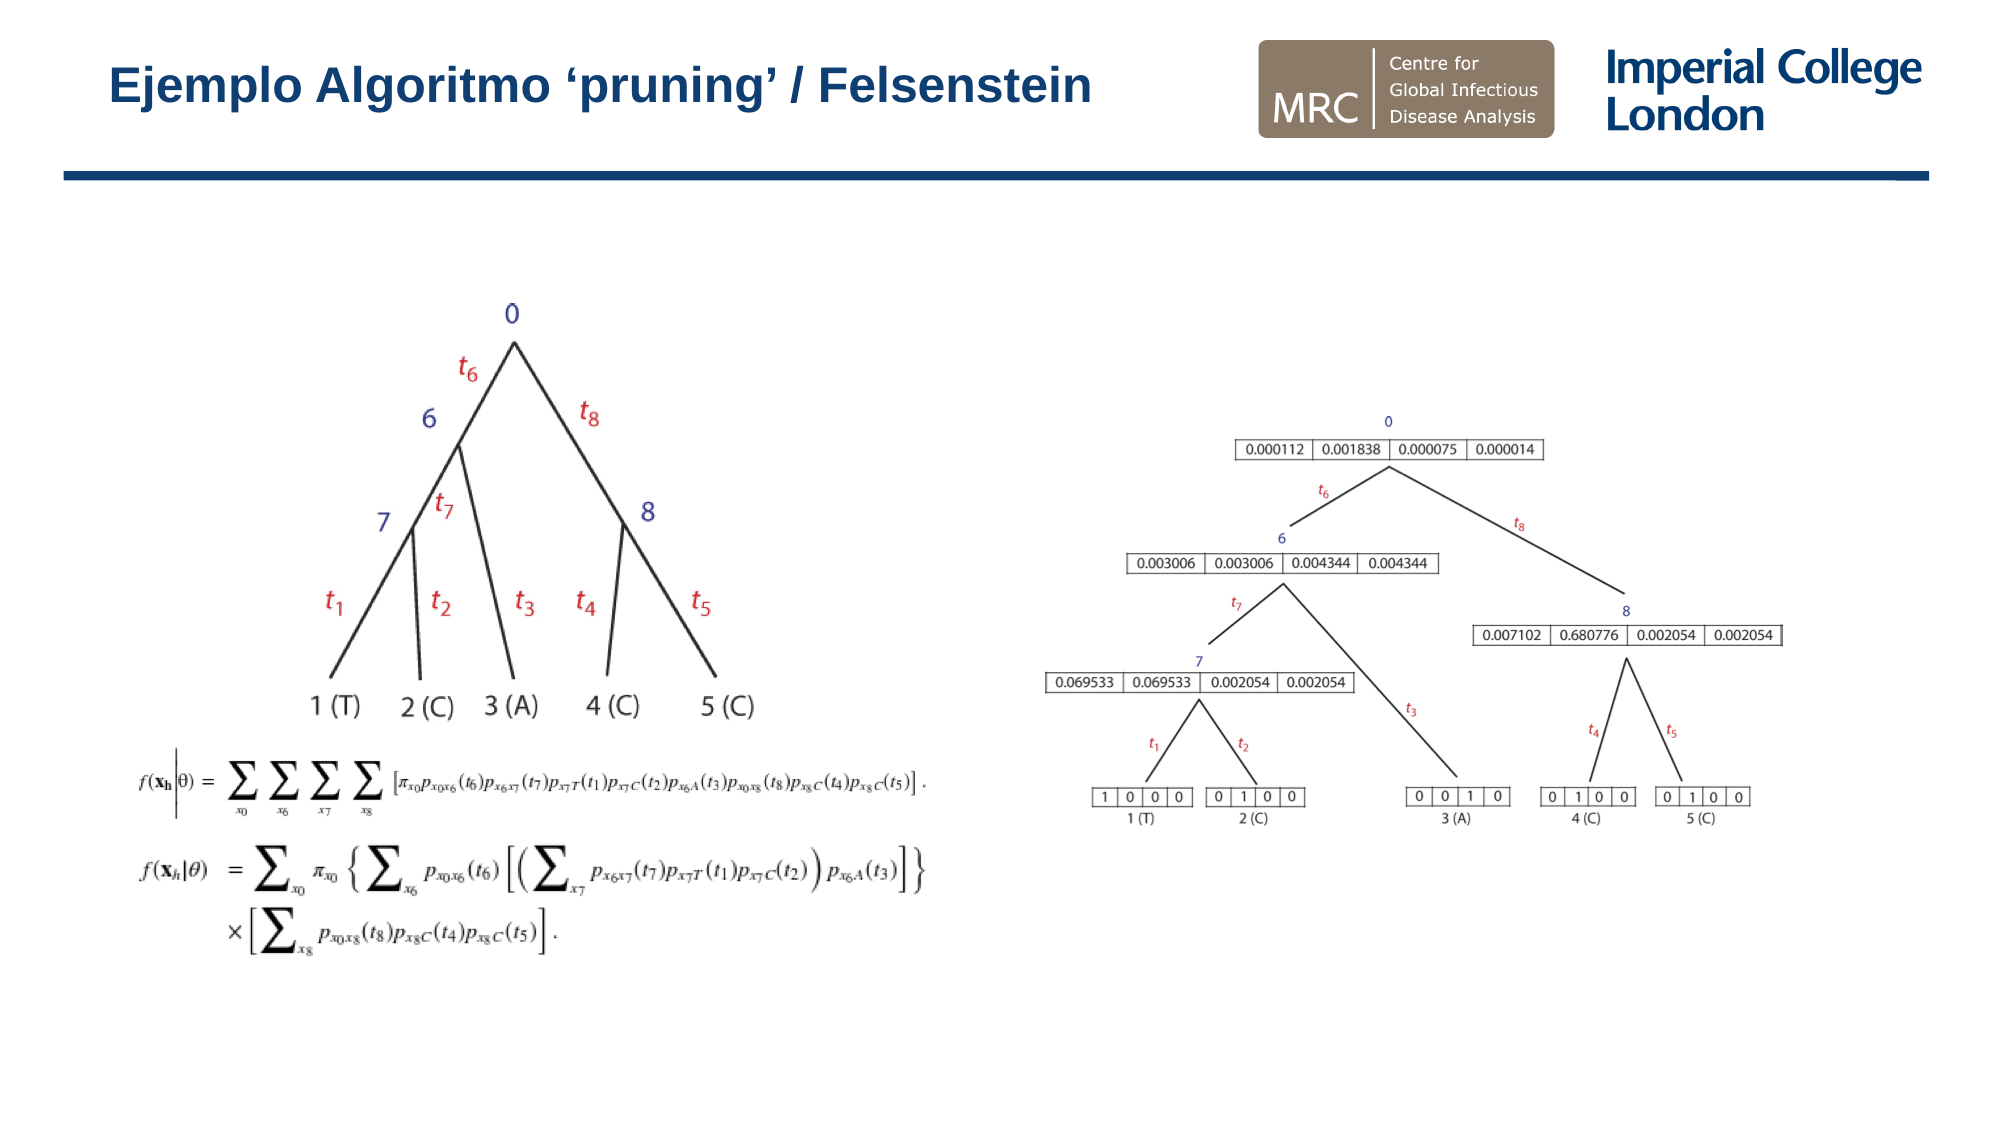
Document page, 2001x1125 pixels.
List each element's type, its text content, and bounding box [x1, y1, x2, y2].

picture [104, 282, 972, 1021]
picture [1014, 375, 1815, 853]
picture [1894, 36, 1930, 141]
title Ejemplo Algoritmo ‘pruning’ / Felsenstein [93, 23, 1894, 143]
